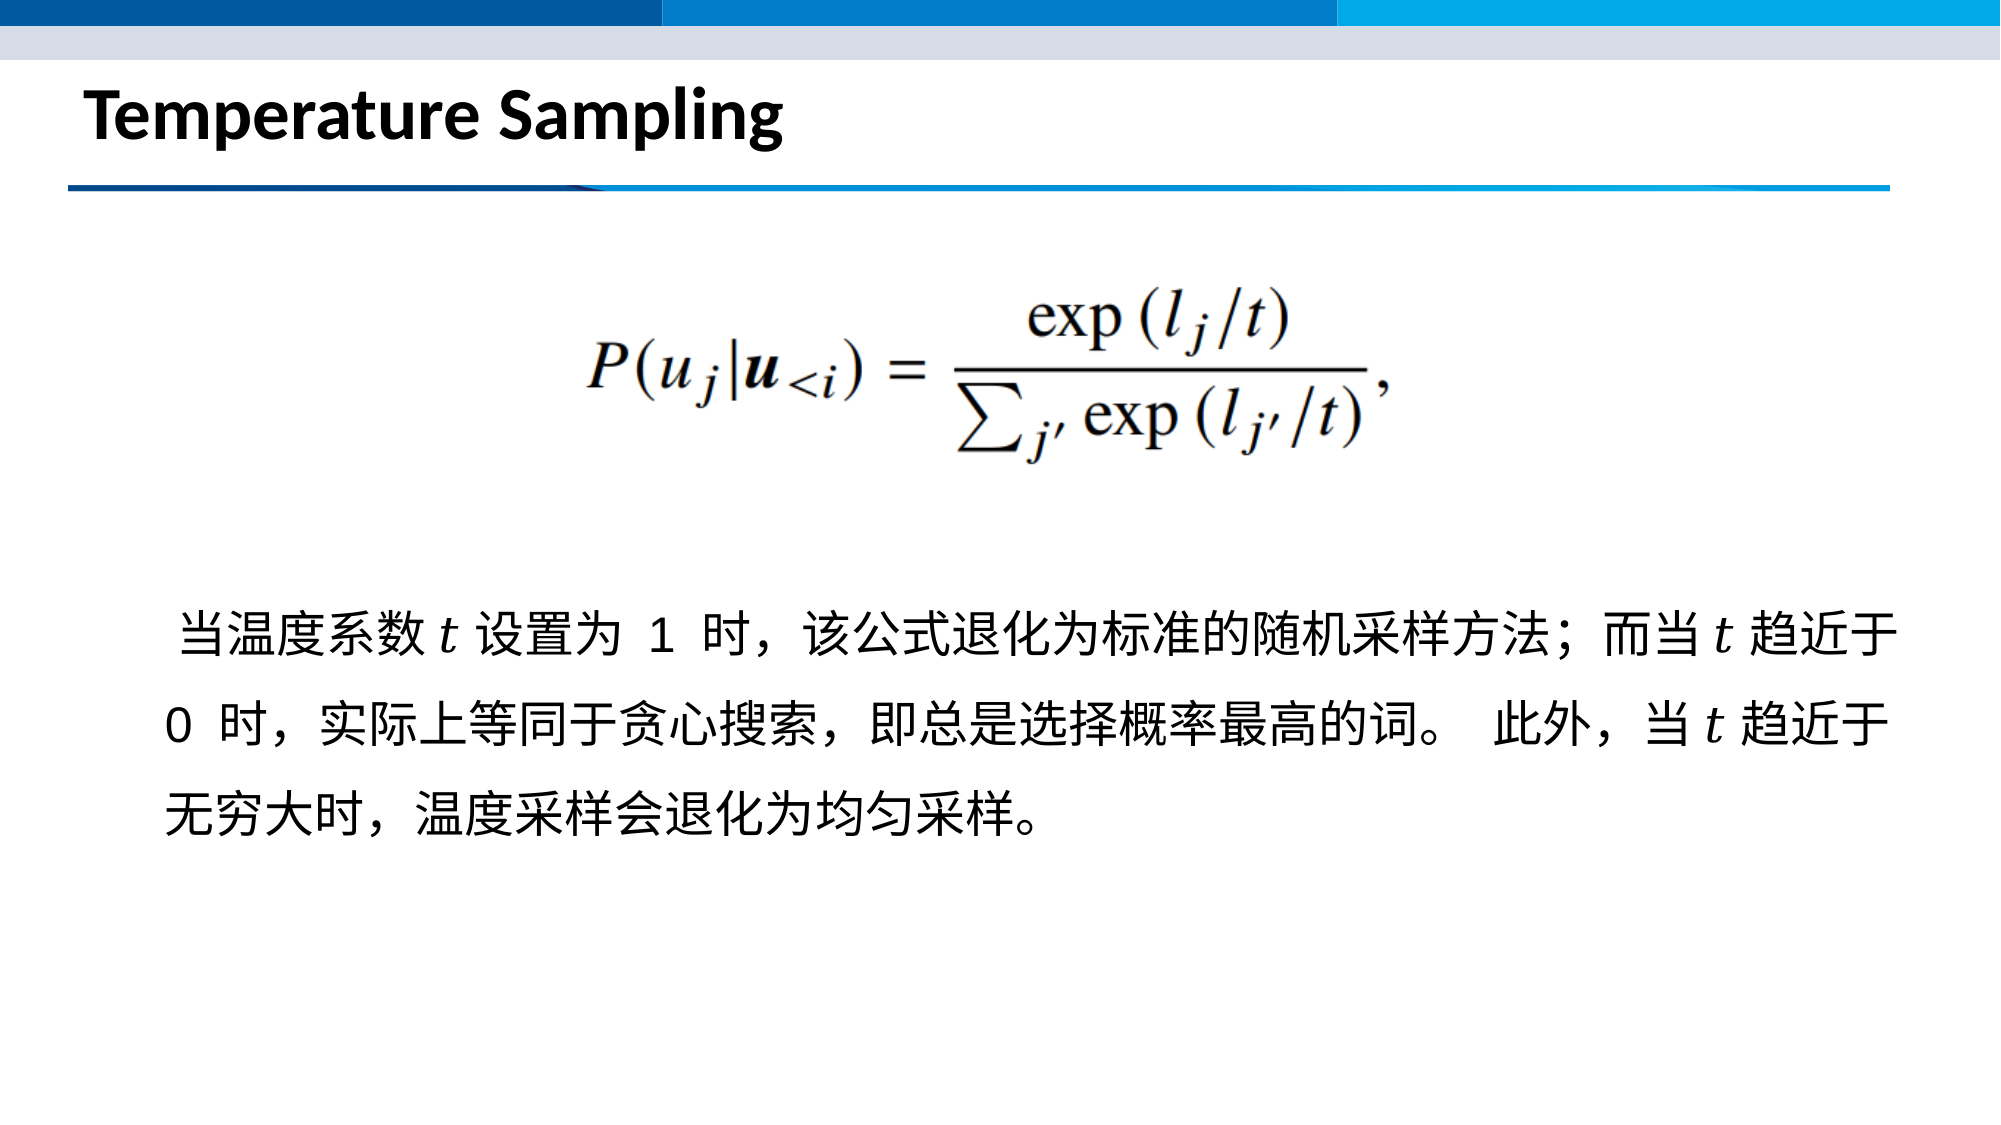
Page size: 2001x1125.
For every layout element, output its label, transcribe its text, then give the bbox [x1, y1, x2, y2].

text_box ﻿当温度系数 𝑡 设置为 1 时，该公式退化为标准的随机采样方法；而当 𝑡 趋近于 0 时，实际上等同于贪心搜索，即总是选择概率最高的词。﻿此外，当 𝑡 趋近于无穷大时，温度采样会退化为均匀采样。 [149, 565, 1936, 850]
title ﻿Temperature Sampling [68, 67, 1890, 167]
picture [68, 174, 1890, 199]
picture [561, 255, 1439, 477]
